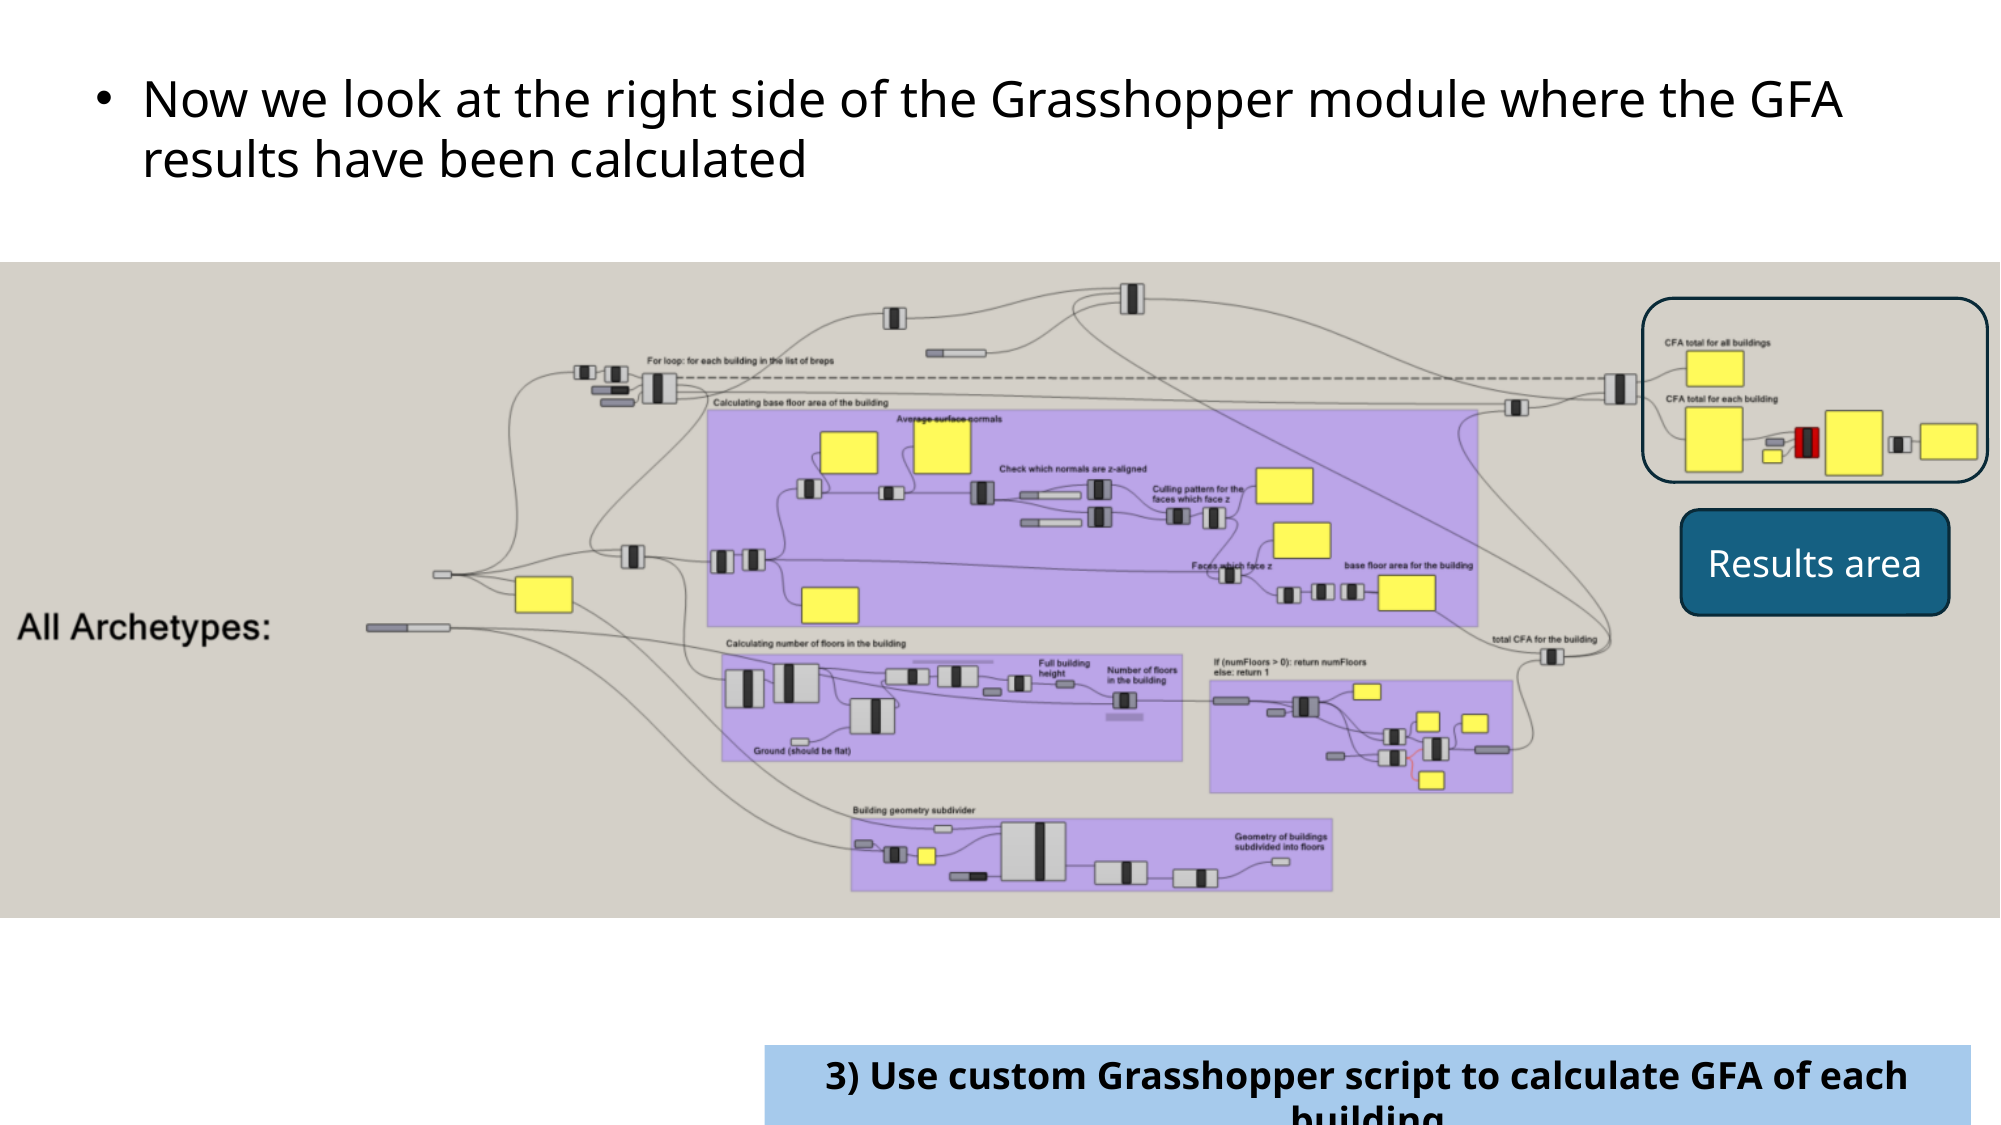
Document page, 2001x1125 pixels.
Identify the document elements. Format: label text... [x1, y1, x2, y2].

text_box 3) Use custom Grasshopper script to calculate GFA of each building [764, 1045, 1971, 1125]
picture [0, 262, 2000, 919]
text_box Now we look at the right side of the Grasshopper module where the GFA results have been calculated [80, 59, 1929, 195]
